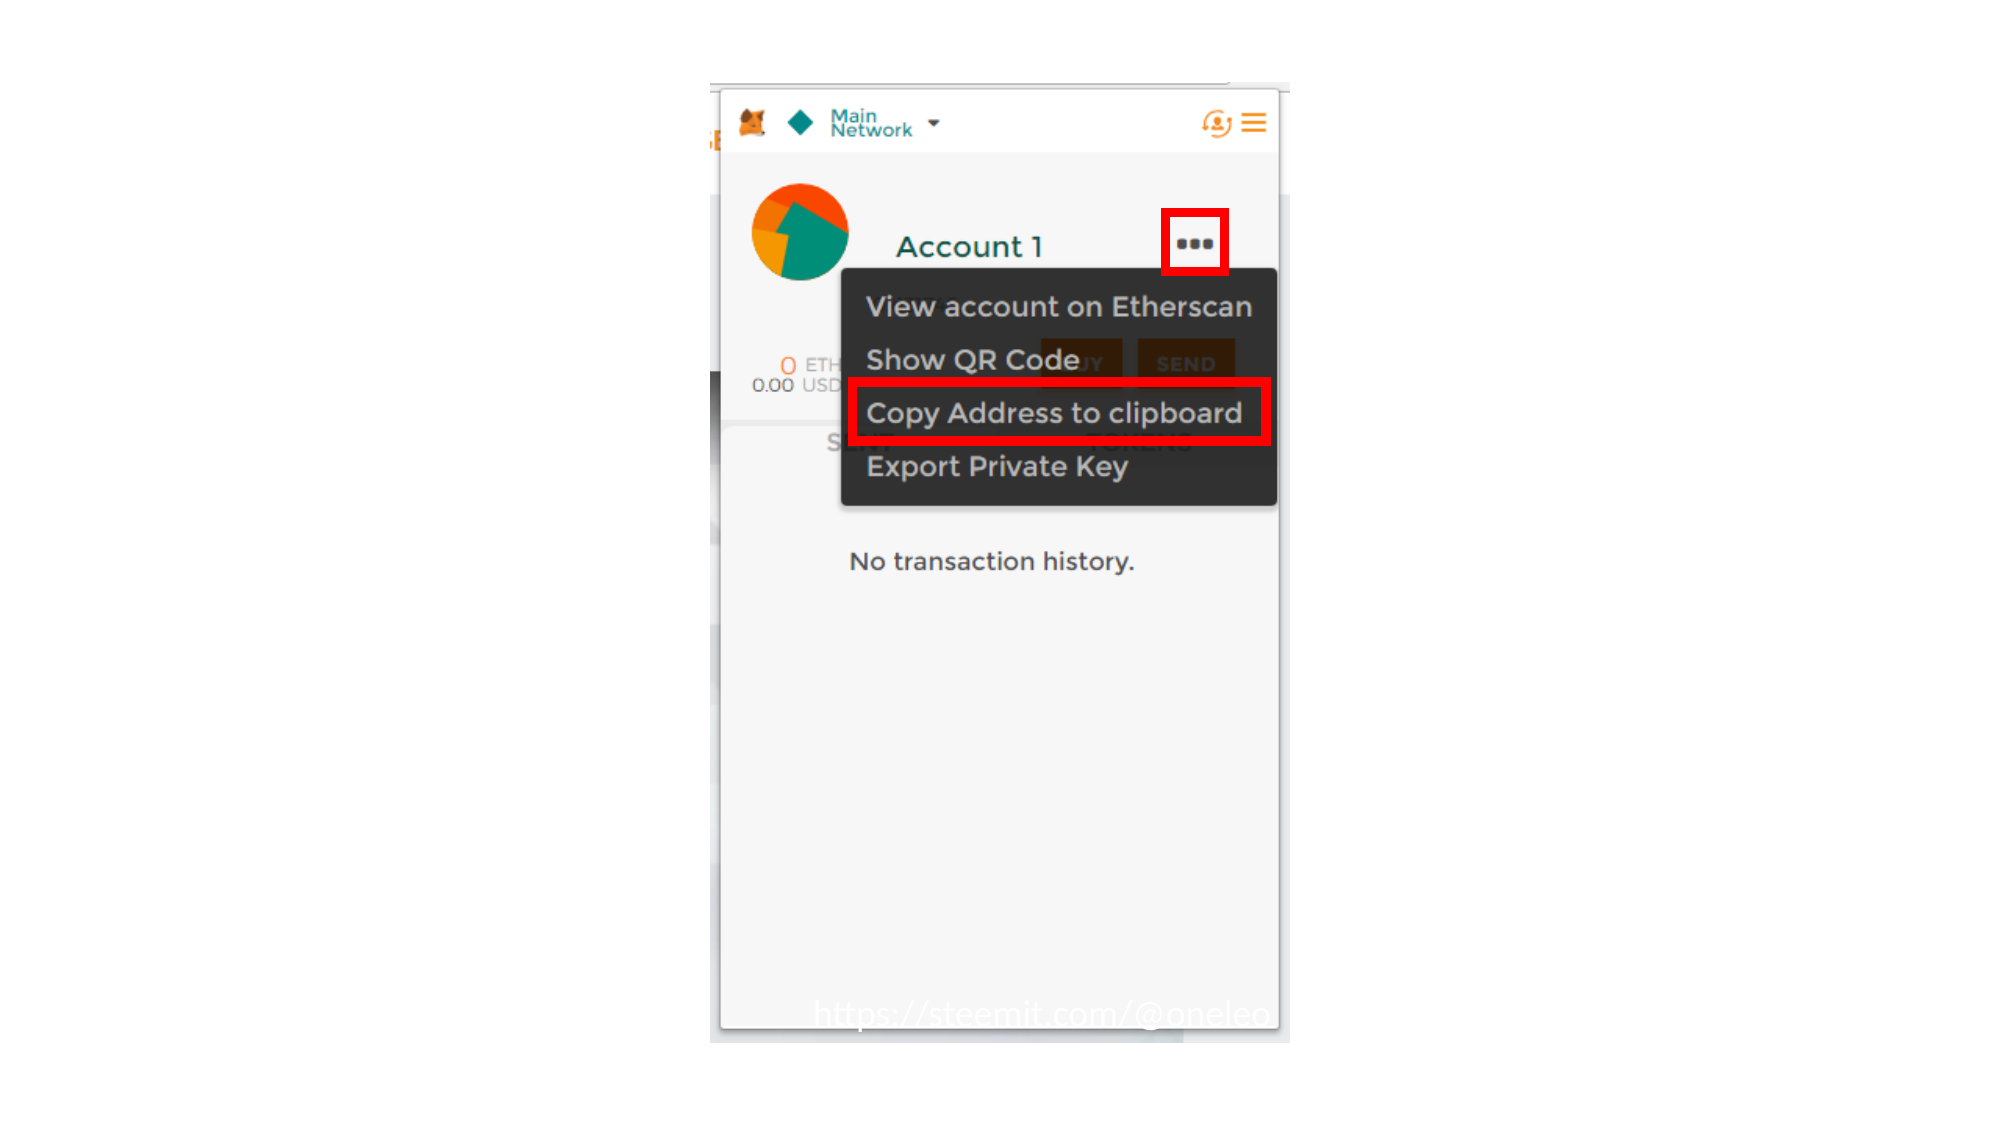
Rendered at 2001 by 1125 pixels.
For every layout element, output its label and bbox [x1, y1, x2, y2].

picture [710, 82, 1290, 1043]
